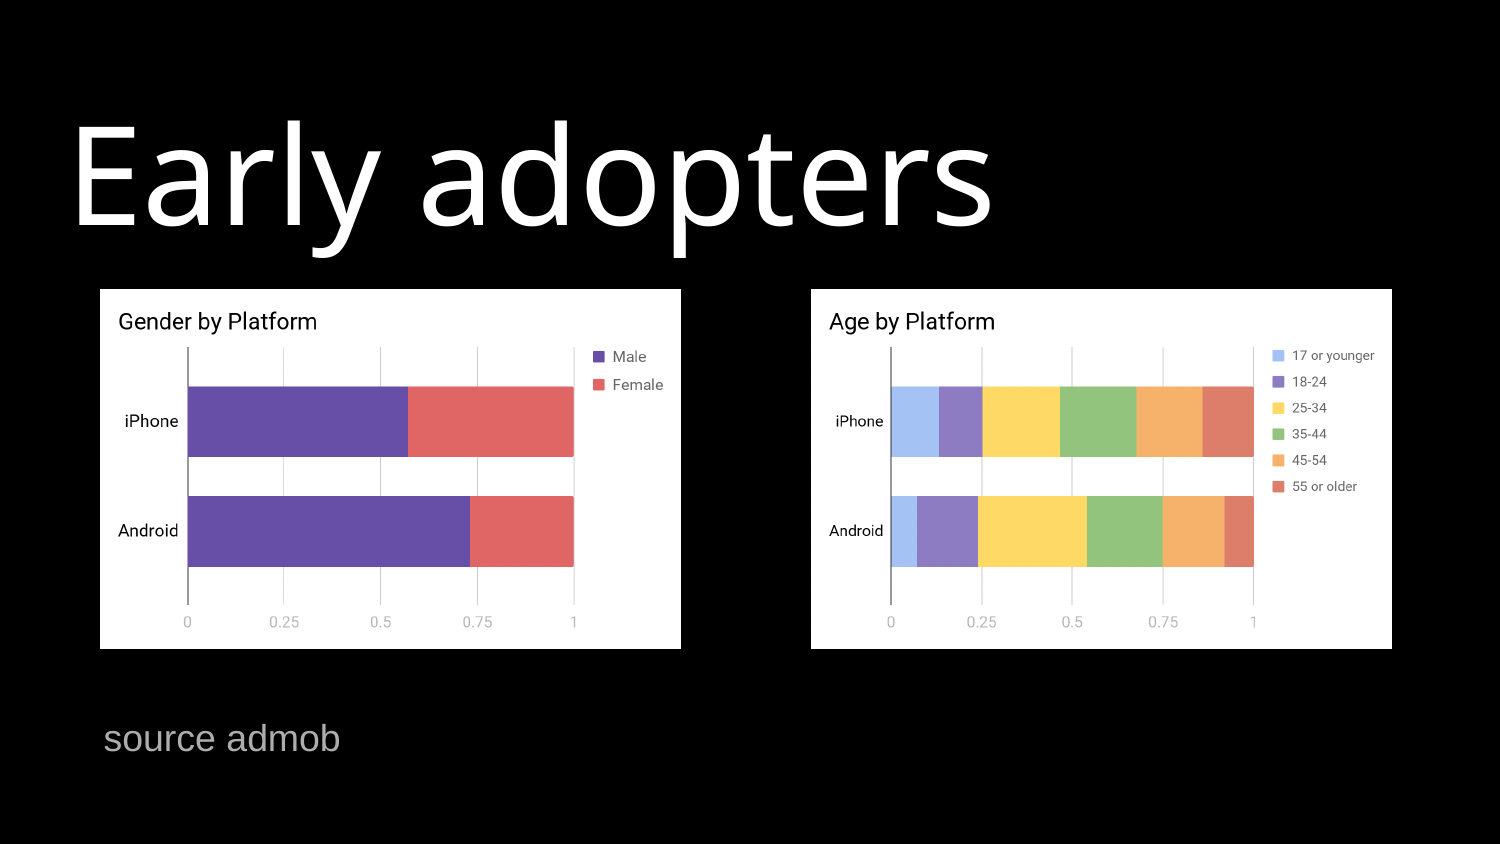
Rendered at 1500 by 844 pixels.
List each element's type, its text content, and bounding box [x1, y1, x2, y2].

title Early adopters [51, 72, 1449, 167]
list source admob [51, 189, 1449, 750]
picture [811, 289, 1393, 649]
picture [100, 289, 682, 649]
